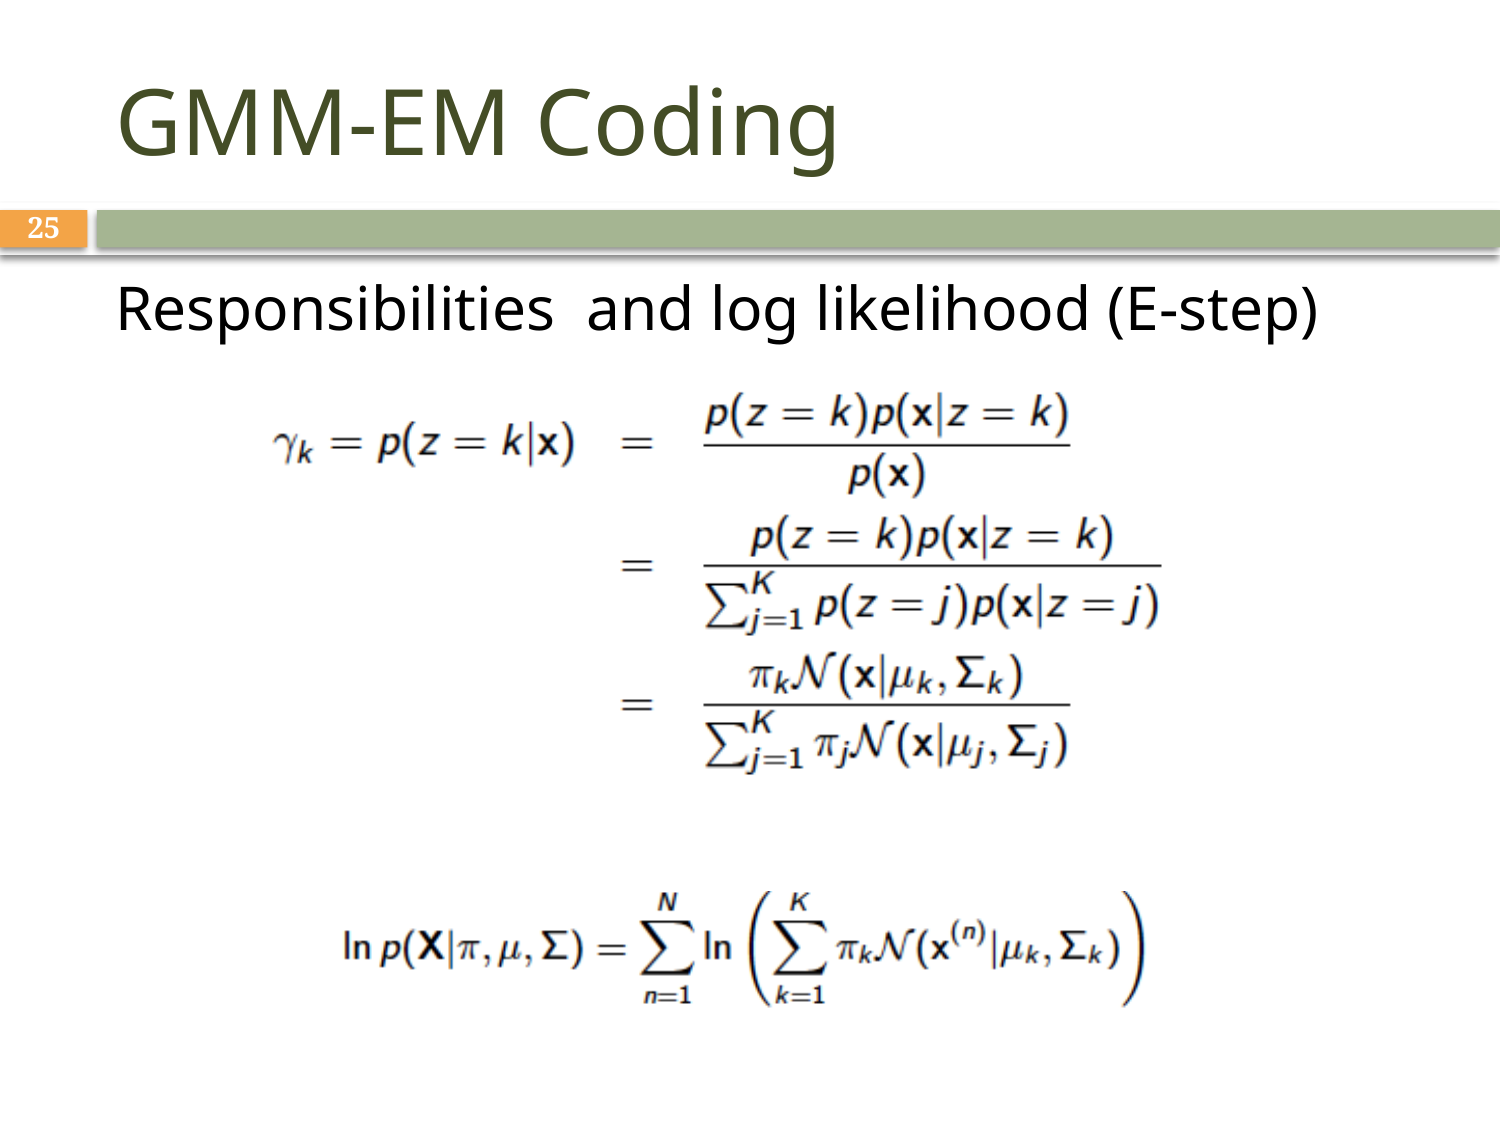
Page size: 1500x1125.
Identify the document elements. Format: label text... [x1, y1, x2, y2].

title GMM-EM Coding [100, 37, 1438, 200]
picture [241, 368, 1192, 830]
slide_number 25 [0, 208, 88, 249]
picture [317, 891, 1192, 1022]
